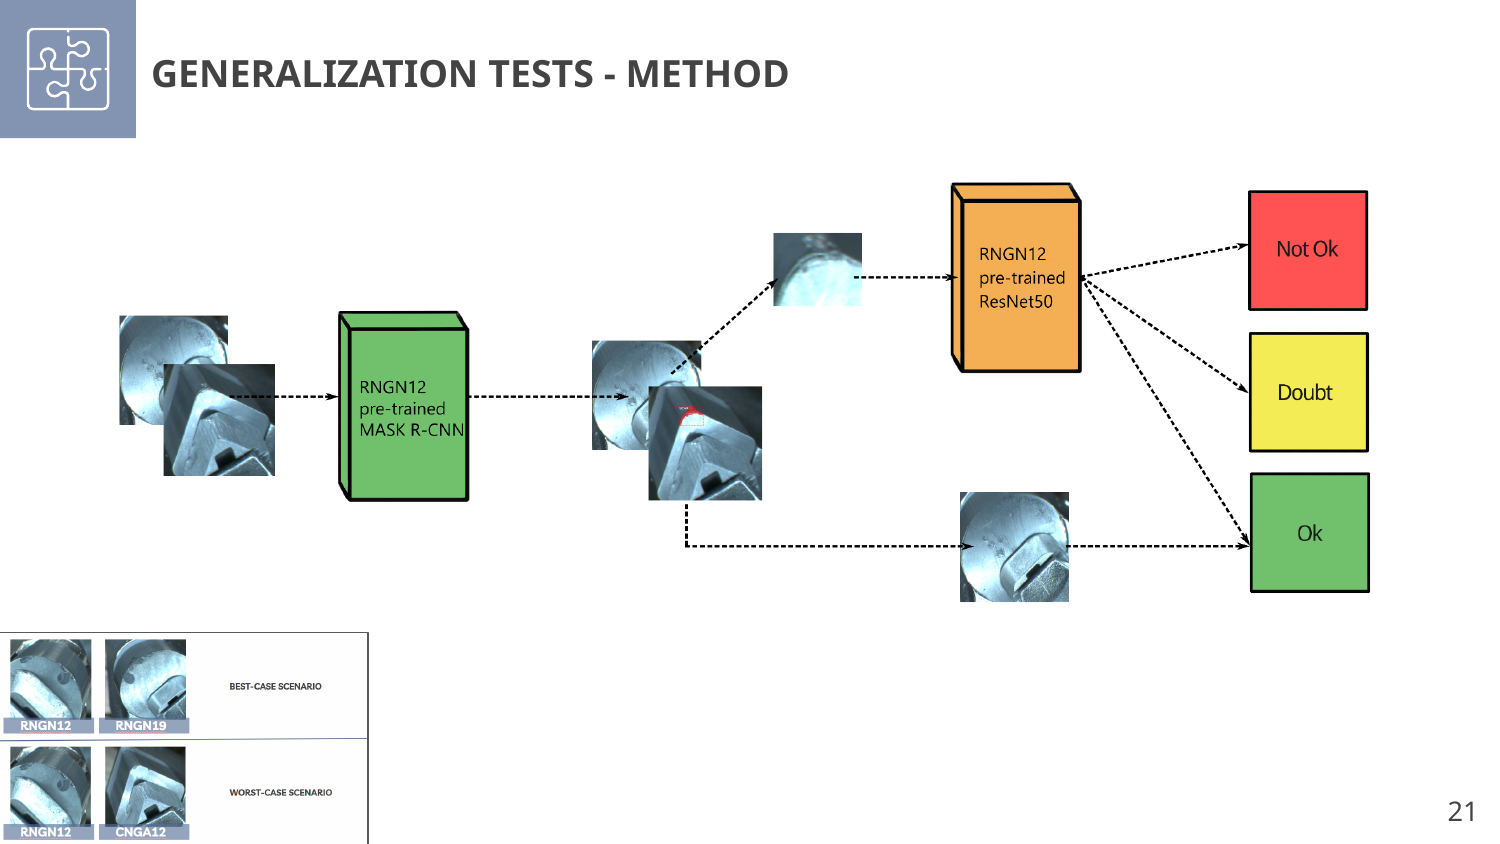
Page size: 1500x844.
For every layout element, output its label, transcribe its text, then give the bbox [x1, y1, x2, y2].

text_box [26, 27, 110, 111]
picture [0, 633, 368, 844]
picture [85, 170, 1385, 623]
slide_number ‹#› [1403, 779, 1494, 844]
text_box [0, 0, 136, 139]
title GENERALIZATION TESTS - METHOD [136, 28, 818, 110]
